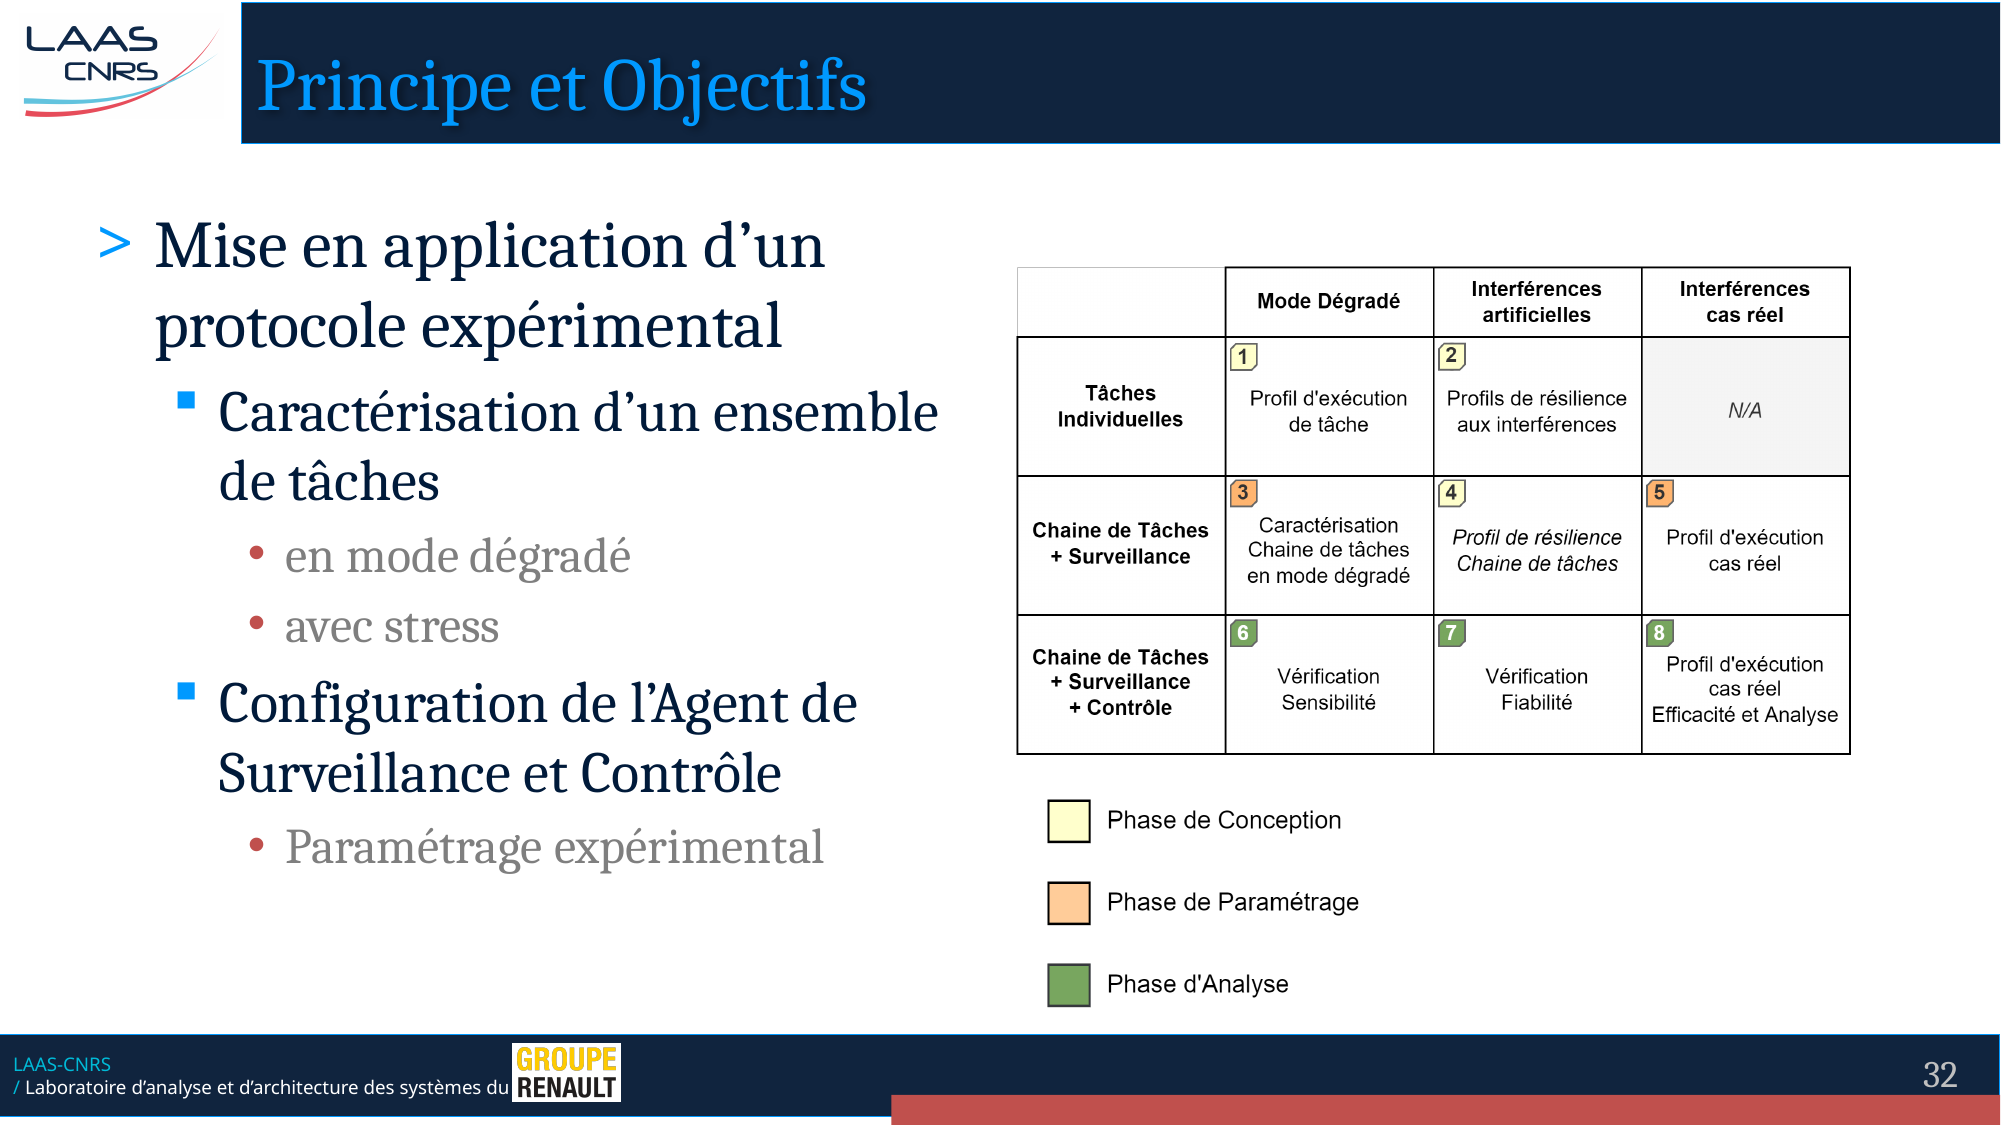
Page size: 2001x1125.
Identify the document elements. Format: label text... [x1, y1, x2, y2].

picture [17, 12, 226, 120]
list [999, 249, 1859, 772]
list Mise en application d’un protocole expérimental Caractérisation d’un ensemble de tâches en mode dégradé avec stress Configuration de l’Agent de Surveillance et Contrôle Paramétrage expérimental [82, 193, 959, 986]
picture [517, 1047, 616, 1098]
title Principe et Objectifs [241, 33, 1634, 127]
picture [1041, 771, 1411, 1052]
